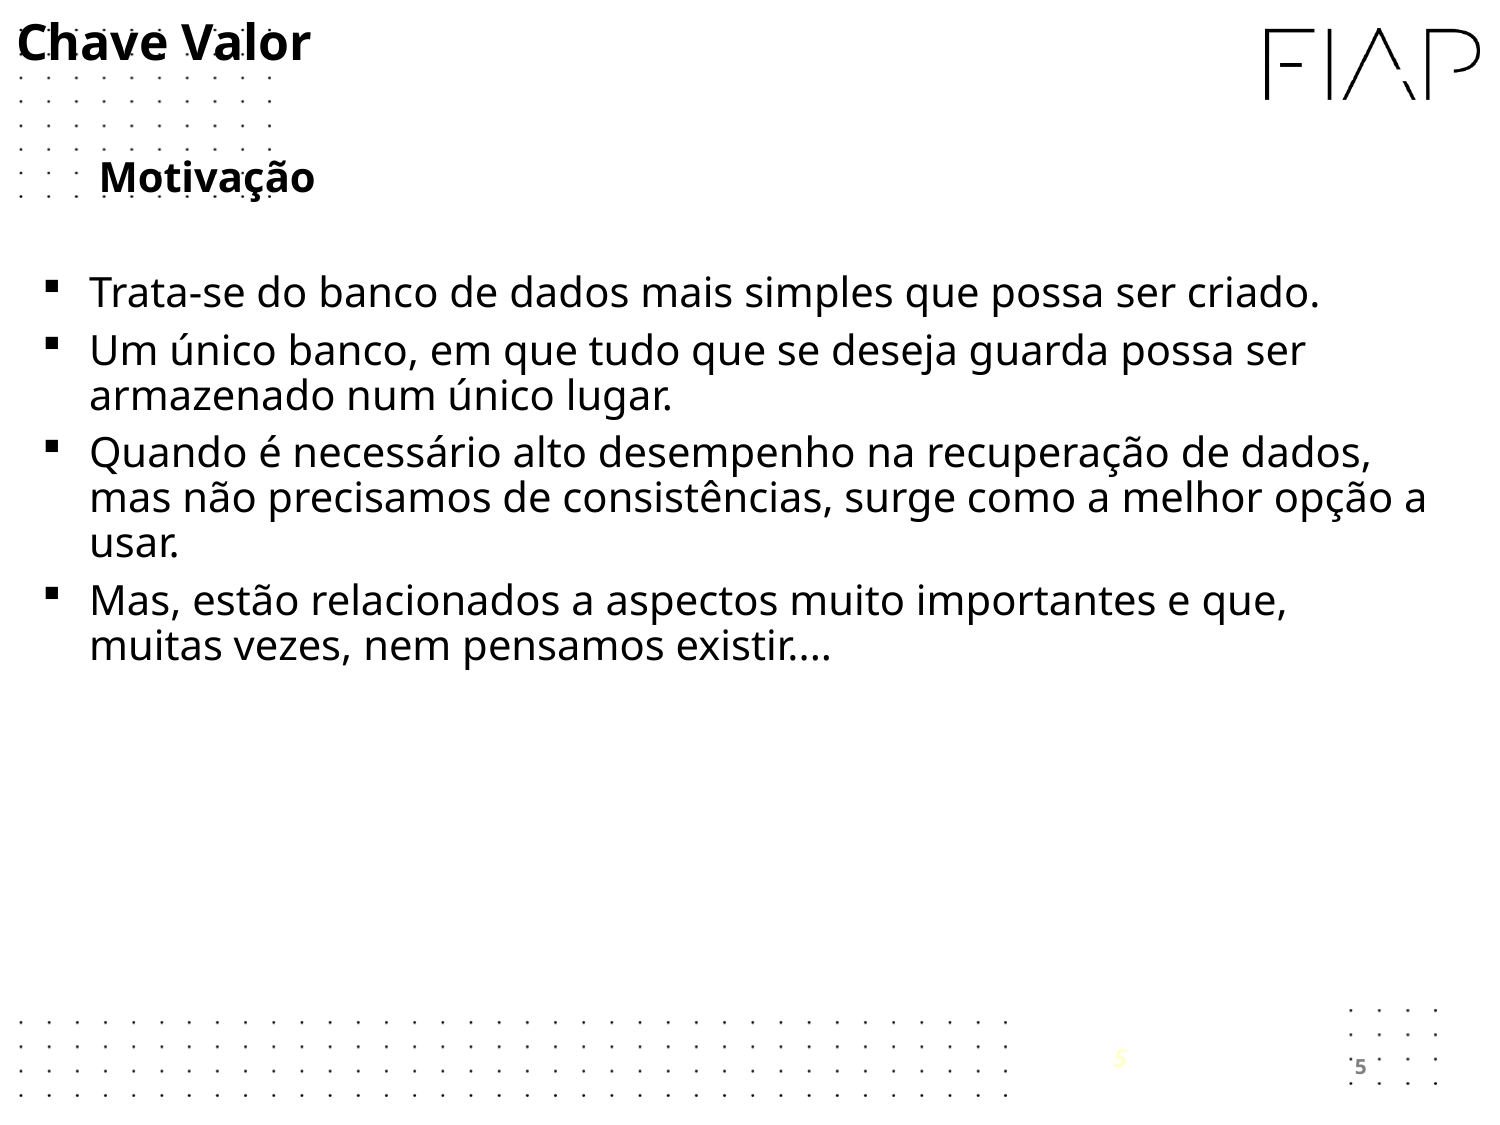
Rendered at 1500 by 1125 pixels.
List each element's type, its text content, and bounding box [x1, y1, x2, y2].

list Motivação Trata-se do banco de dados mais simples que possa ser criado. Um único banco, em que tudo que se deseja guarda possa ser armazenado num único lugar. Quando é necessário alto desempenho na recuperação de dados, mas não precisamos de consistências, surge como a melhor opção a usar. Mas, estão relacionados a aspectos muito importantes e que, muitas vezes, nem pensamos existir.... [27, 149, 1447, 917]
picture [19, 79, 271, 198]
text_box Chave Valor [1, 3, 811, 79]
picture [1265, 28, 1480, 100]
picture [1344, 1007, 1437, 1085]
picture [19, 1019, 1007, 1097]
